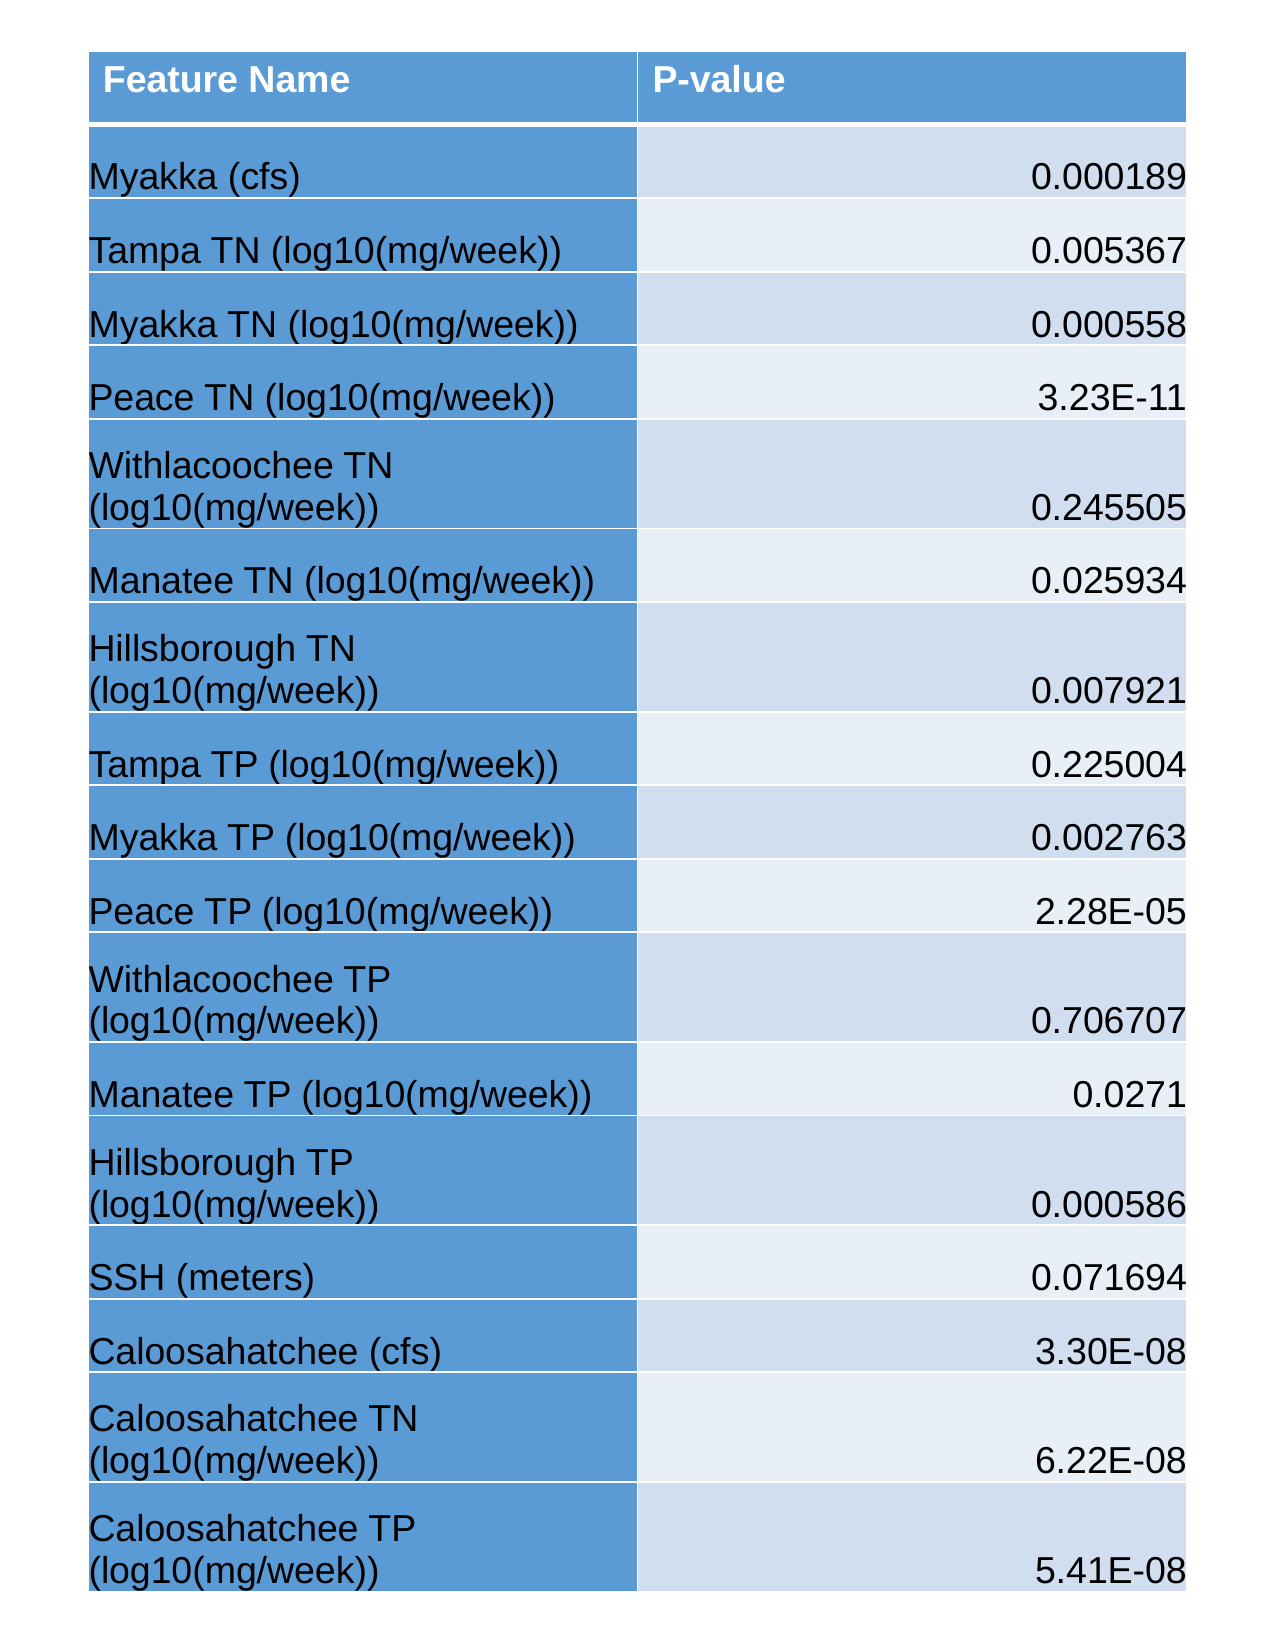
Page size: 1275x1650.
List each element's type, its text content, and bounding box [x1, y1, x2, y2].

table_cell Manatee TP (log10(mg/week)) [89, 1043, 637, 1115]
table_cell 3.30E-08 [638, 1300, 1186, 1371]
table_cell Peace TN (log10(mg/week)) [89, 346, 637, 418]
table_cell Tampa TN (log10(mg/week)) [89, 199, 637, 271]
table_cell 0.0271 [638, 1043, 1186, 1115]
table_cell Peace TP (log10(mg/week)) [89, 860, 637, 931]
table_cell 0.025934 [638, 529, 1186, 601]
table_header P-value [638, 52, 1186, 122]
table_cell Withlacoochee TP (log10(mg/week)) [89, 933, 637, 1041]
table_cell 0.007921 [638, 603, 1186, 711]
table_cell 0.245505 [638, 420, 1186, 528]
table_cell SSH (meters) [89, 1226, 637, 1298]
table_cell Hillsborough TN (log10(mg/week)) [89, 603, 637, 711]
table_cell 0.000558 [638, 273, 1186, 344]
table_cell 0.002763 [638, 786, 1186, 858]
table_cell 0.000586 [638, 1116, 1186, 1224]
table_cell Tampa TP (log10(mg/week)) [89, 713, 637, 784]
table_cell Myakka TN (log10(mg/week)) [89, 273, 637, 344]
table_header Feature Name [89, 52, 637, 122]
table_cell Myakka TP (log10(mg/week)) [89, 786, 637, 858]
table_cell 6.22E-08 [638, 1373, 1186, 1481]
table_cell 0.000189 [638, 127, 1186, 197]
table_cell Caloosahatchee (cfs) [89, 1300, 637, 1371]
table_cell 0.225004 [638, 713, 1186, 784]
table_cell Myakka (cfs) [89, 127, 637, 197]
table_cell Caloosahatchee TN (log10(mg/week)) [89, 1373, 637, 1481]
table_cell Caloosahatchee TP (log10(mg/week)) [89, 1483, 637, 1591]
table_cell 0.005367 [638, 199, 1186, 271]
table_cell 5.41E-08 [638, 1483, 1186, 1591]
table_cell 0.071694 [638, 1226, 1186, 1298]
table_cell 2.28E-05 [638, 860, 1186, 931]
table_cell Withlacoochee TN (log10(mg/week)) [89, 420, 637, 528]
table_cell Hillsborough TP (log10(mg/week)) [89, 1116, 637, 1224]
table_cell 0.706707 [638, 933, 1186, 1041]
table_cell Manatee TN (log10(mg/week)) [89, 529, 637, 601]
table_cell 3.23E-11 [638, 346, 1186, 418]
